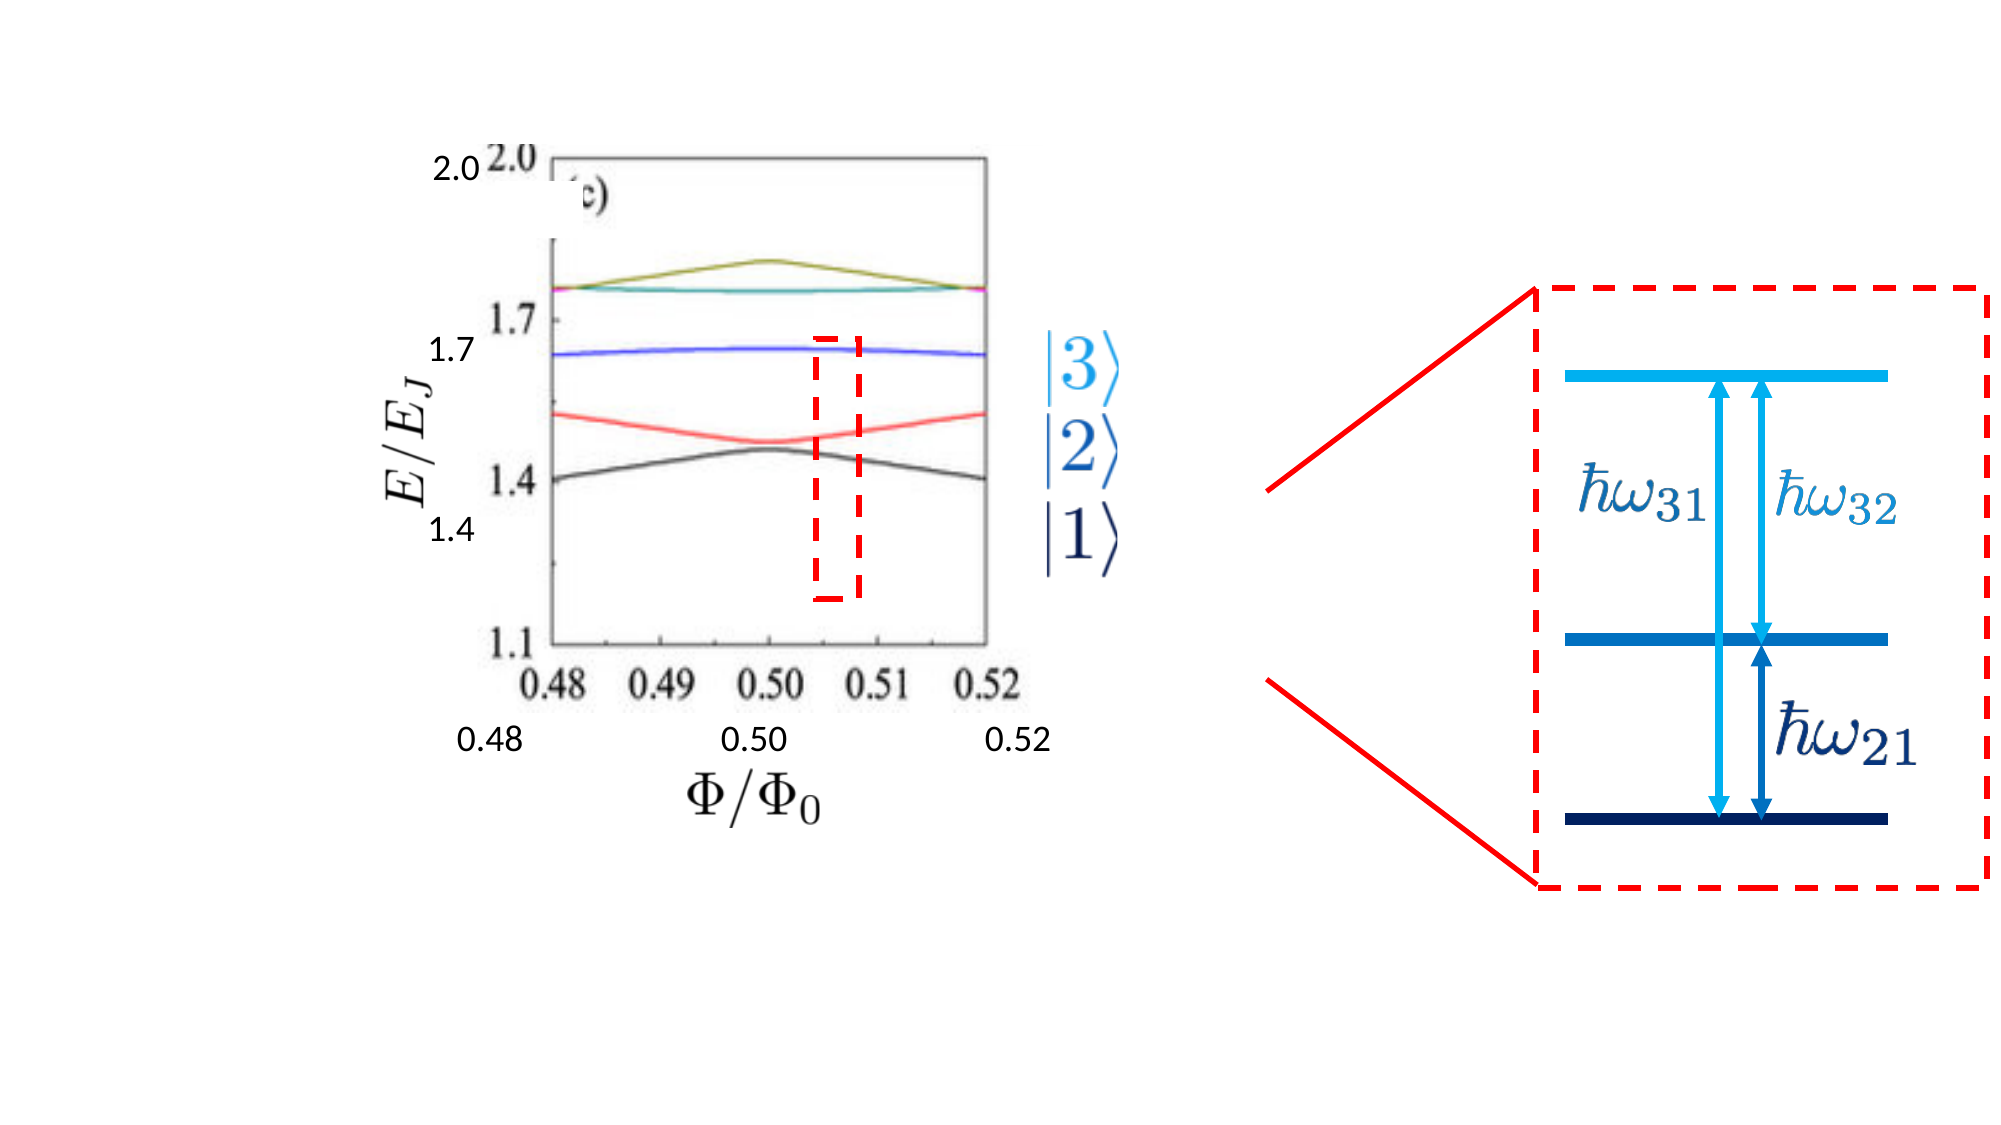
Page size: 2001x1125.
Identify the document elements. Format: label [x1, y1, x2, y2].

picture [1046, 500, 1118, 578]
picture [686, 767, 820, 828]
text_box [1266, 287, 1988, 889]
text_box [412, 496, 476, 557]
picture [1776, 699, 1917, 765]
picture [1047, 329, 1119, 407]
text_box [442, 706, 539, 767]
picture [1579, 461, 1706, 522]
picture [341, 415, 474, 470]
picture [476, 144, 1043, 713]
picture [1046, 412, 1118, 490]
picture [1776, 468, 1896, 525]
text_box [417, 136, 495, 196]
text_box [412, 316, 476, 376]
text_box [970, 706, 1067, 767]
text_box [706, 713, 803, 767]
